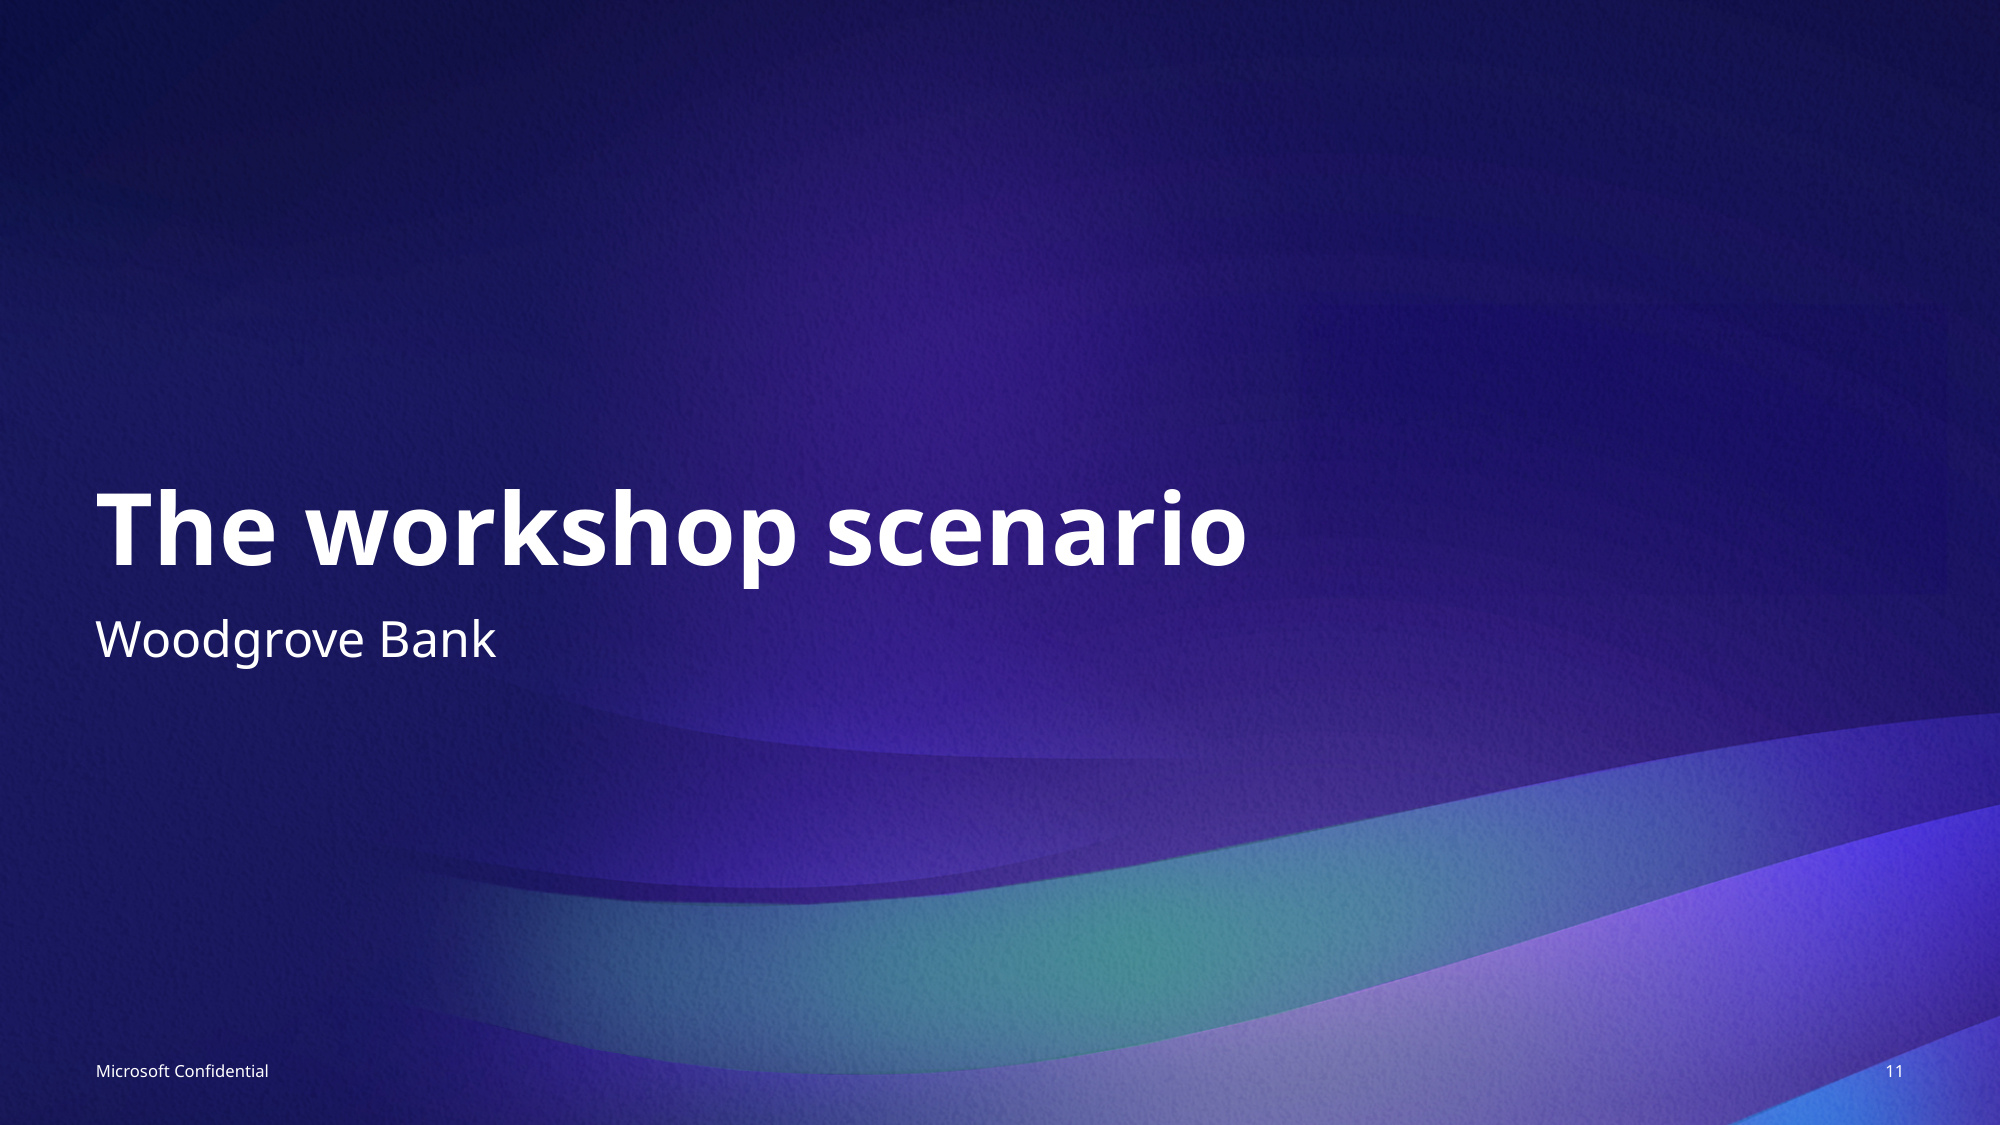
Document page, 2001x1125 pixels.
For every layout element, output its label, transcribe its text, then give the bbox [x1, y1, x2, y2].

picture [0, 0, 2000, 1125]
title The workshop scenario [95, 465, 1816, 607]
slide_number 11 [1454, 1062, 1905, 1083]
list Woodgrove Bank [95, 607, 1816, 669]
footer Microsoft Confidential [95, 1062, 771, 1083]
